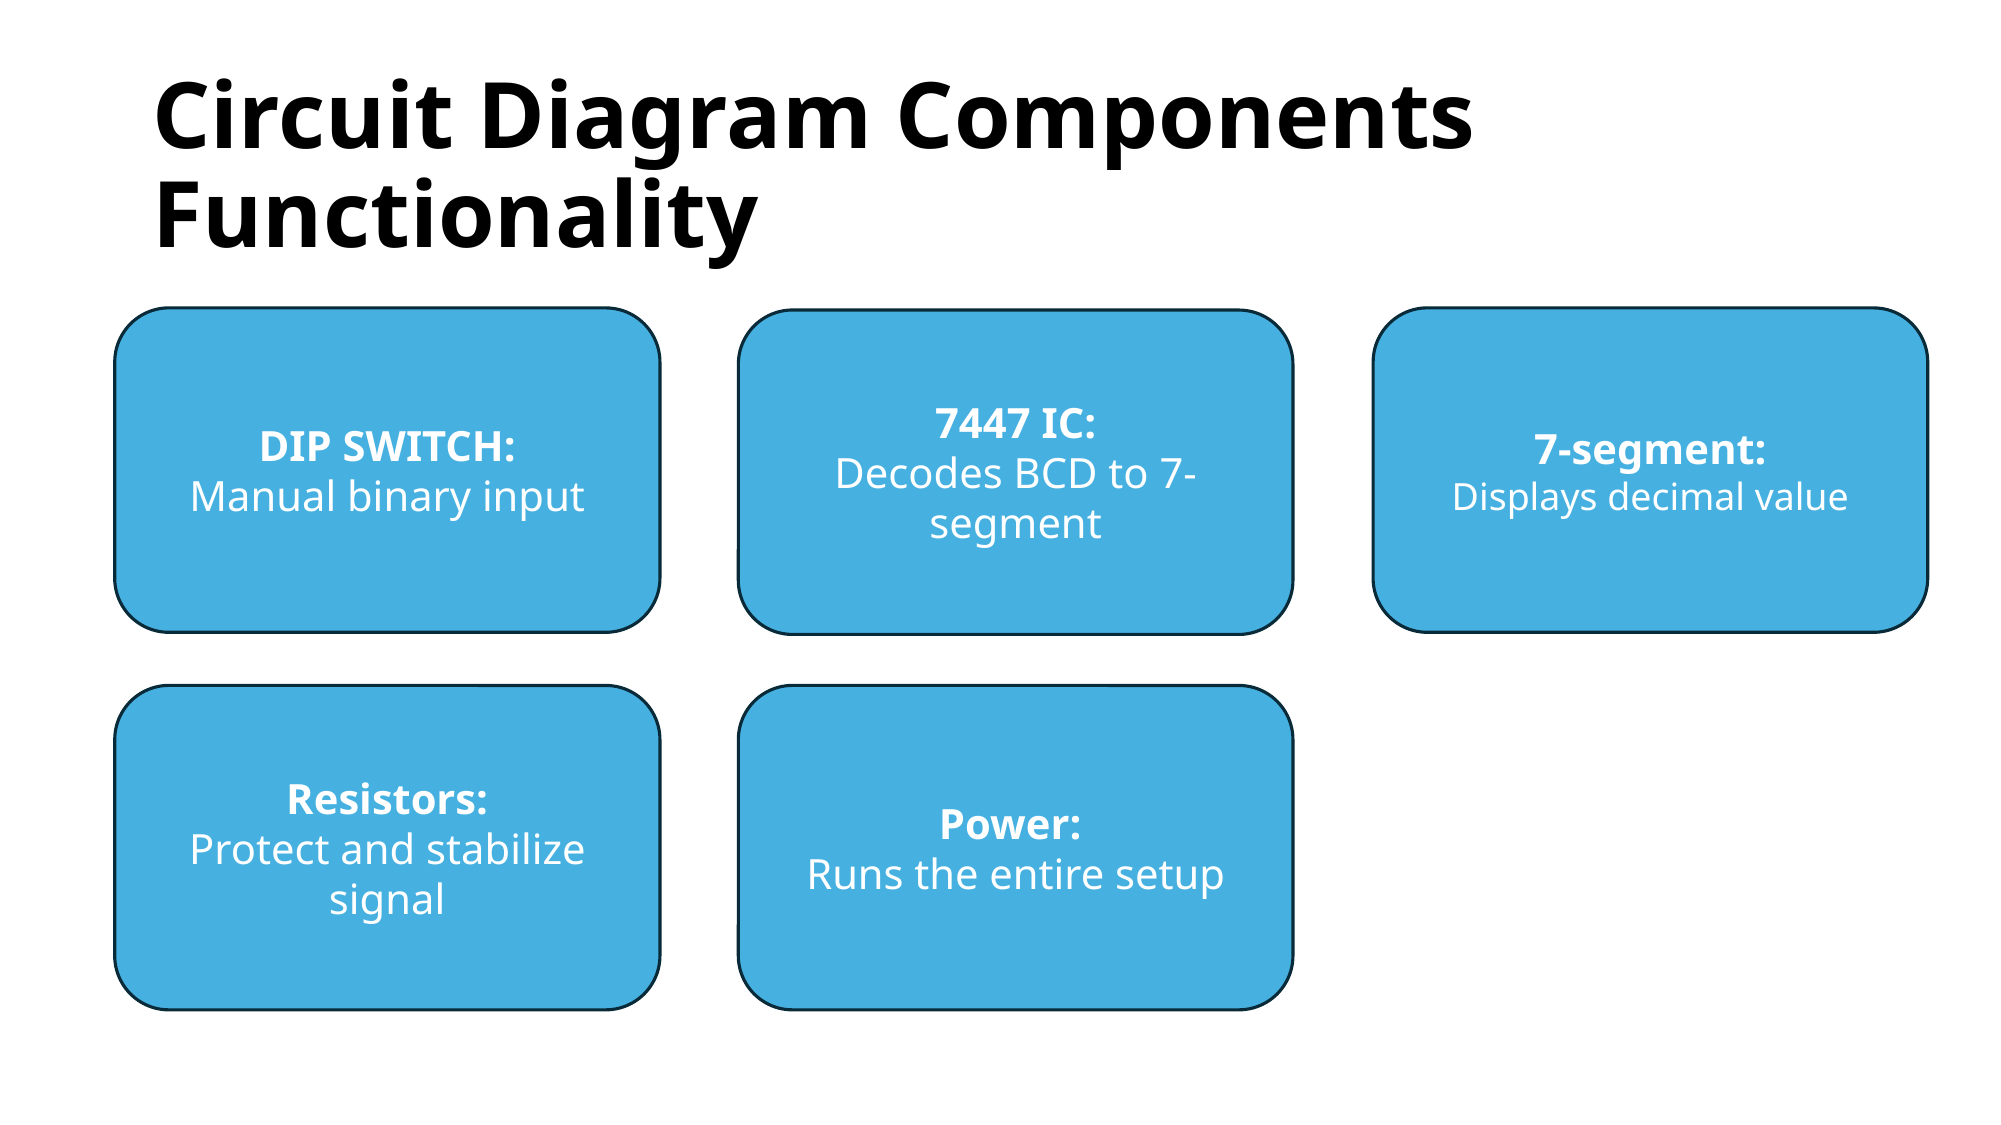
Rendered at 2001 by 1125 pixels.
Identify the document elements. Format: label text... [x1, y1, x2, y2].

text_box 7-segment: Displays decimal value [1371, 306, 1930, 634]
text_box Resistors: Protect and stabilize signal [113, 683, 662, 1012]
text_box Power: Runs the entire setup [736, 683, 1295, 1012]
text_box 7447 IC: Decodes BCD to 7-segment [736, 308, 1295, 636]
title Circuit Diagram Components Functionality [137, 59, 1863, 278]
text_box DIP SWITCH: Manual binary input [113, 306, 662, 634]
